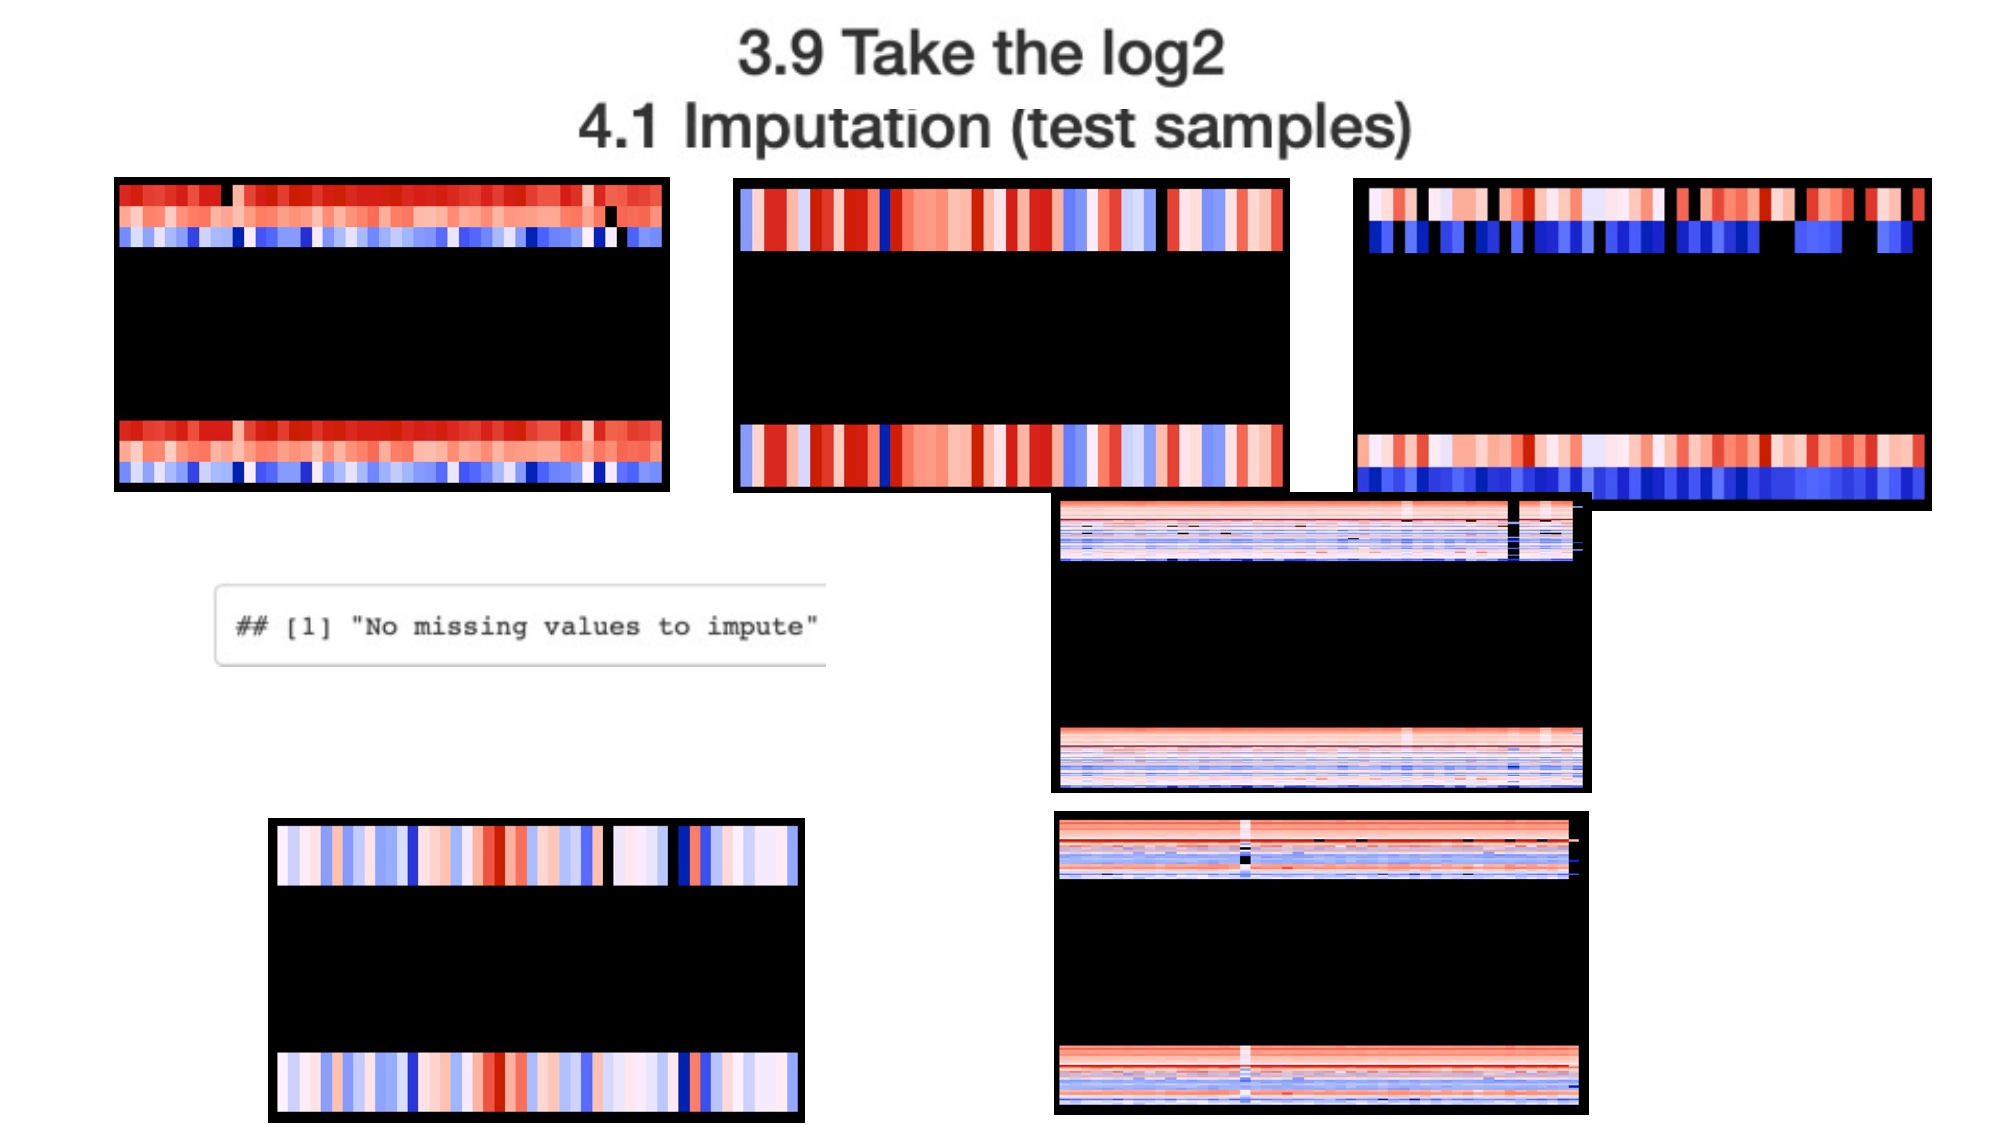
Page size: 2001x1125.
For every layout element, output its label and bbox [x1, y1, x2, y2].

picture [213, 580, 826, 667]
picture [1054, 811, 1589, 1116]
picture [114, 0, 1932, 793]
picture [268, 818, 805, 1123]
